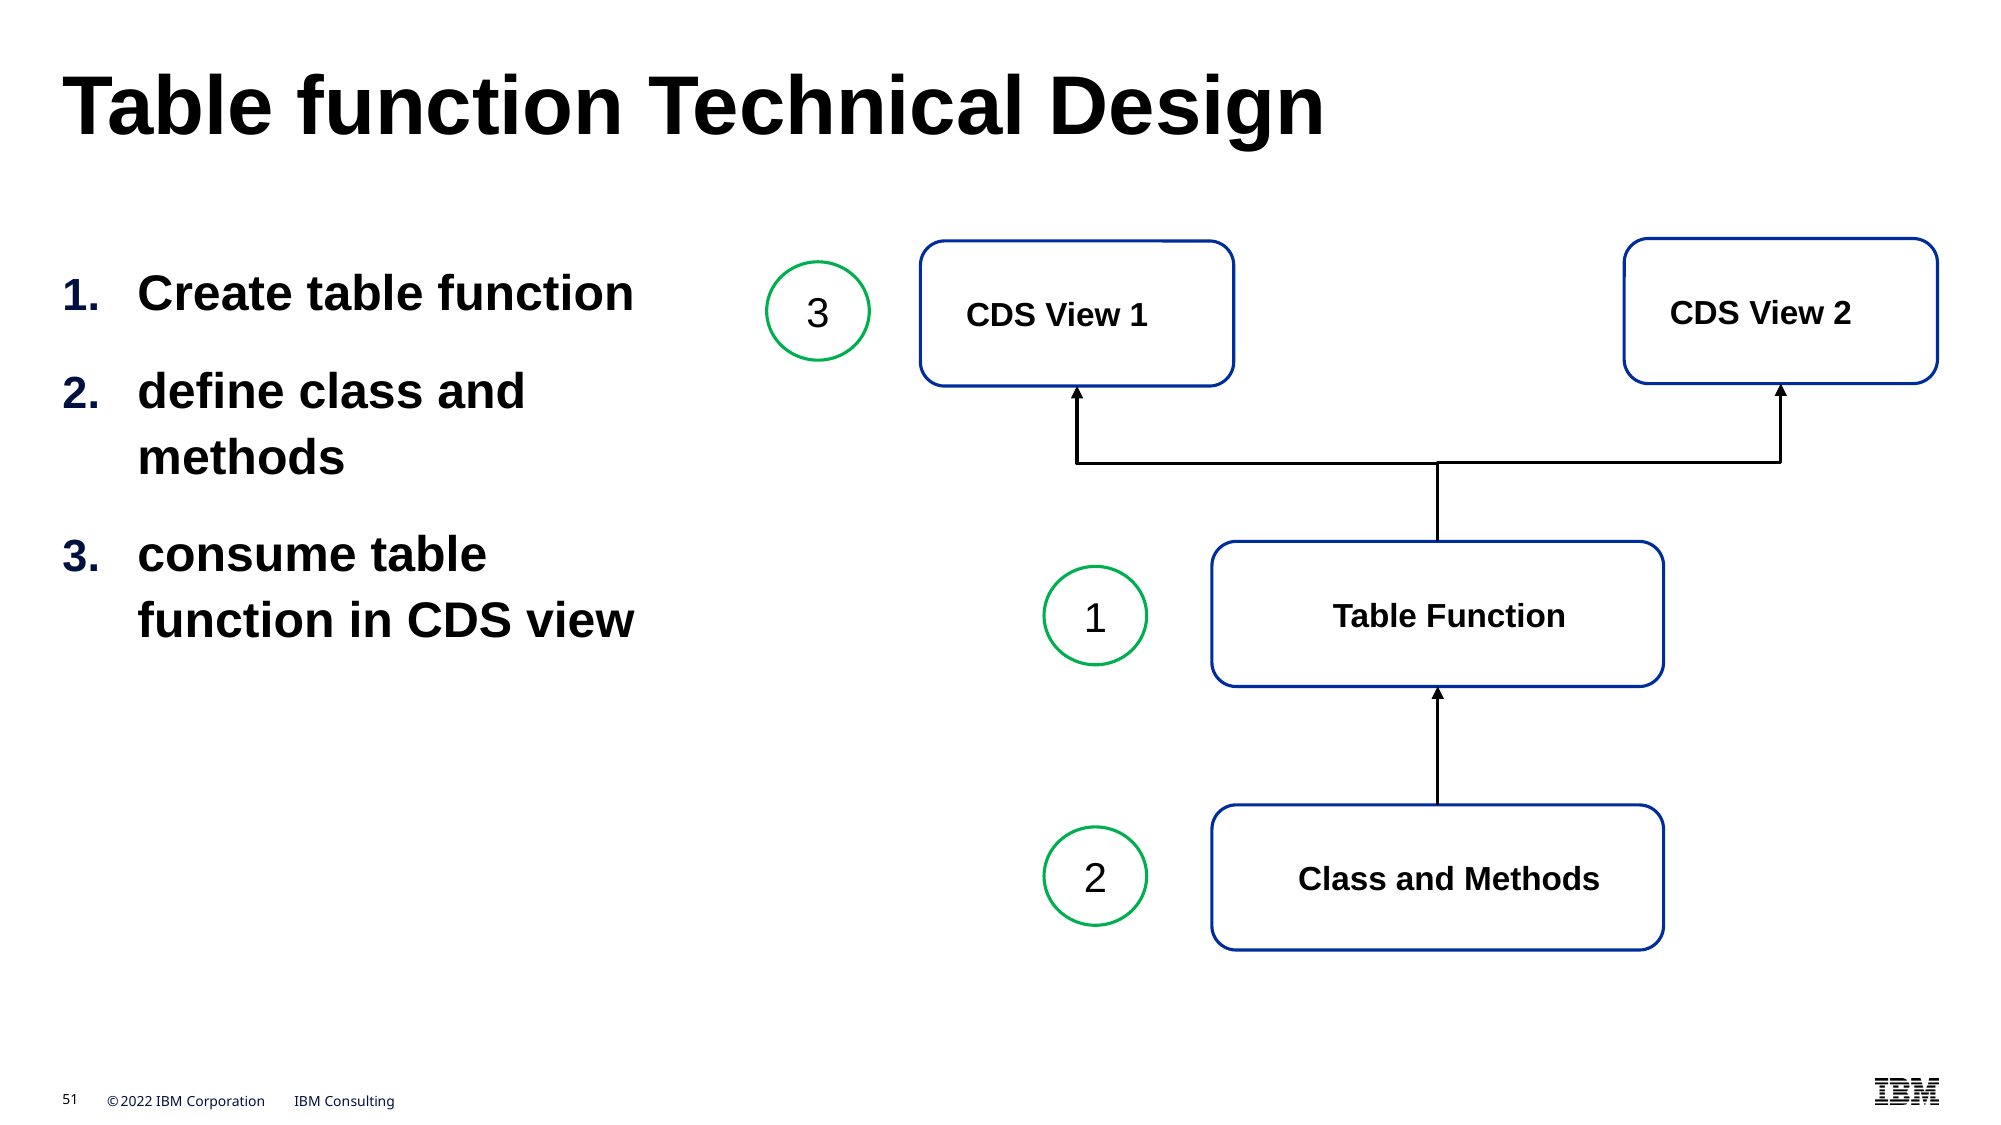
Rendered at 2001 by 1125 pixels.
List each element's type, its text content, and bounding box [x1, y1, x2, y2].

title Table function Technical Design [62, 62, 1904, 239]
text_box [766, 238, 1938, 951]
text_box Create table function define class and methods consume table function in CDS view [62, 254, 695, 922]
picture [1875, 1078, 1939, 1105]
